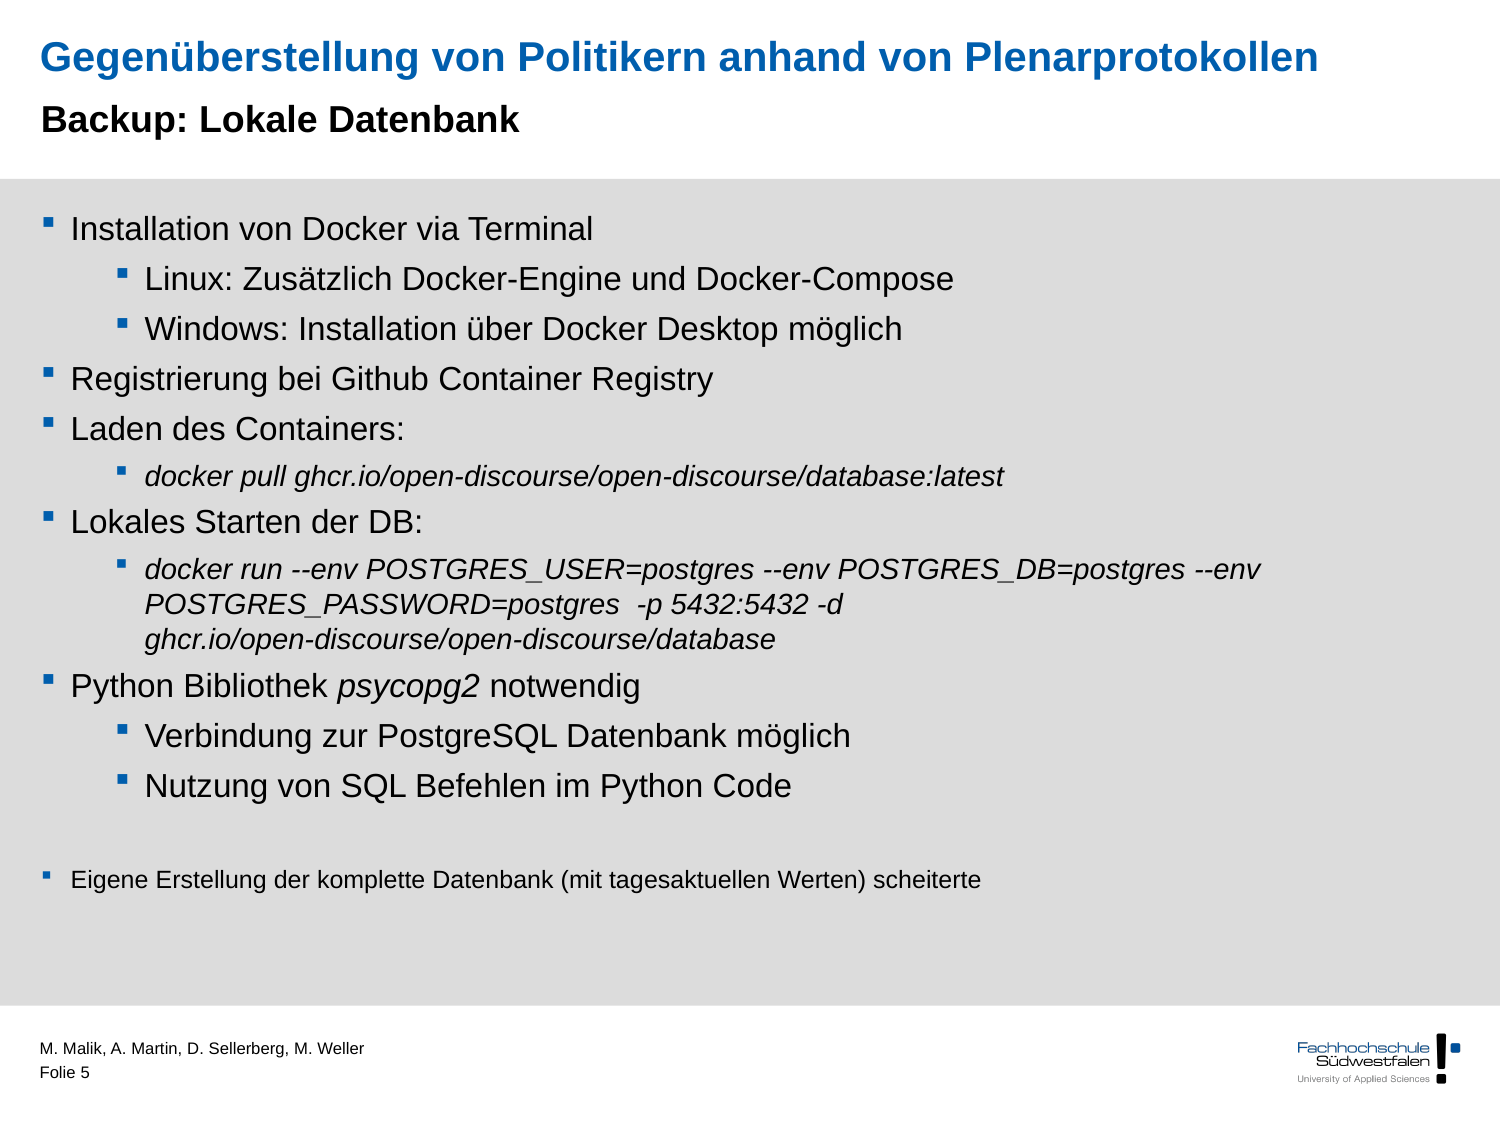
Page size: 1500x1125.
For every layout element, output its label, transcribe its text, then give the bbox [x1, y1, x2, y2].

list Installation von Docker via Terminal Linux: Zusätzlich Docker-Engine und Docker-Compose Windows: Installation über Docker Desktop möglich Registrierung bei Github Container Registry Laden des Containers: docker pull ghcr.io/open-discourse/open-discourse/database:latest Lokales Starten der DB: docker run --env POSTGRES_USER=postgres --env POSTGRES_DB=postgres --env POSTGRES_PASSWORD=postgres -p 5432:5432 -d ghcr.io/open-discourse/open-discourse/database Python Bibliothek psycopg2 notwendig Verbindung zur PostgreSQL Datenbank möglich Nutzung von SQL Befehlen im Python Code Eigene Erstellung der komplette Datenbank (mit tagesaktuellen Werten) scheiterte [40, 207, 1460, 1006]
title Gegenüberstellung von Politikern anhand von Plenarprotokollen [39, 30, 1460, 88]
footer M. Malik, A. Martin, D. Sellerberg, M. Weller [39, 1037, 1160, 1061]
list Backup: Lokale Datenbank [40, 88, 1459, 149]
